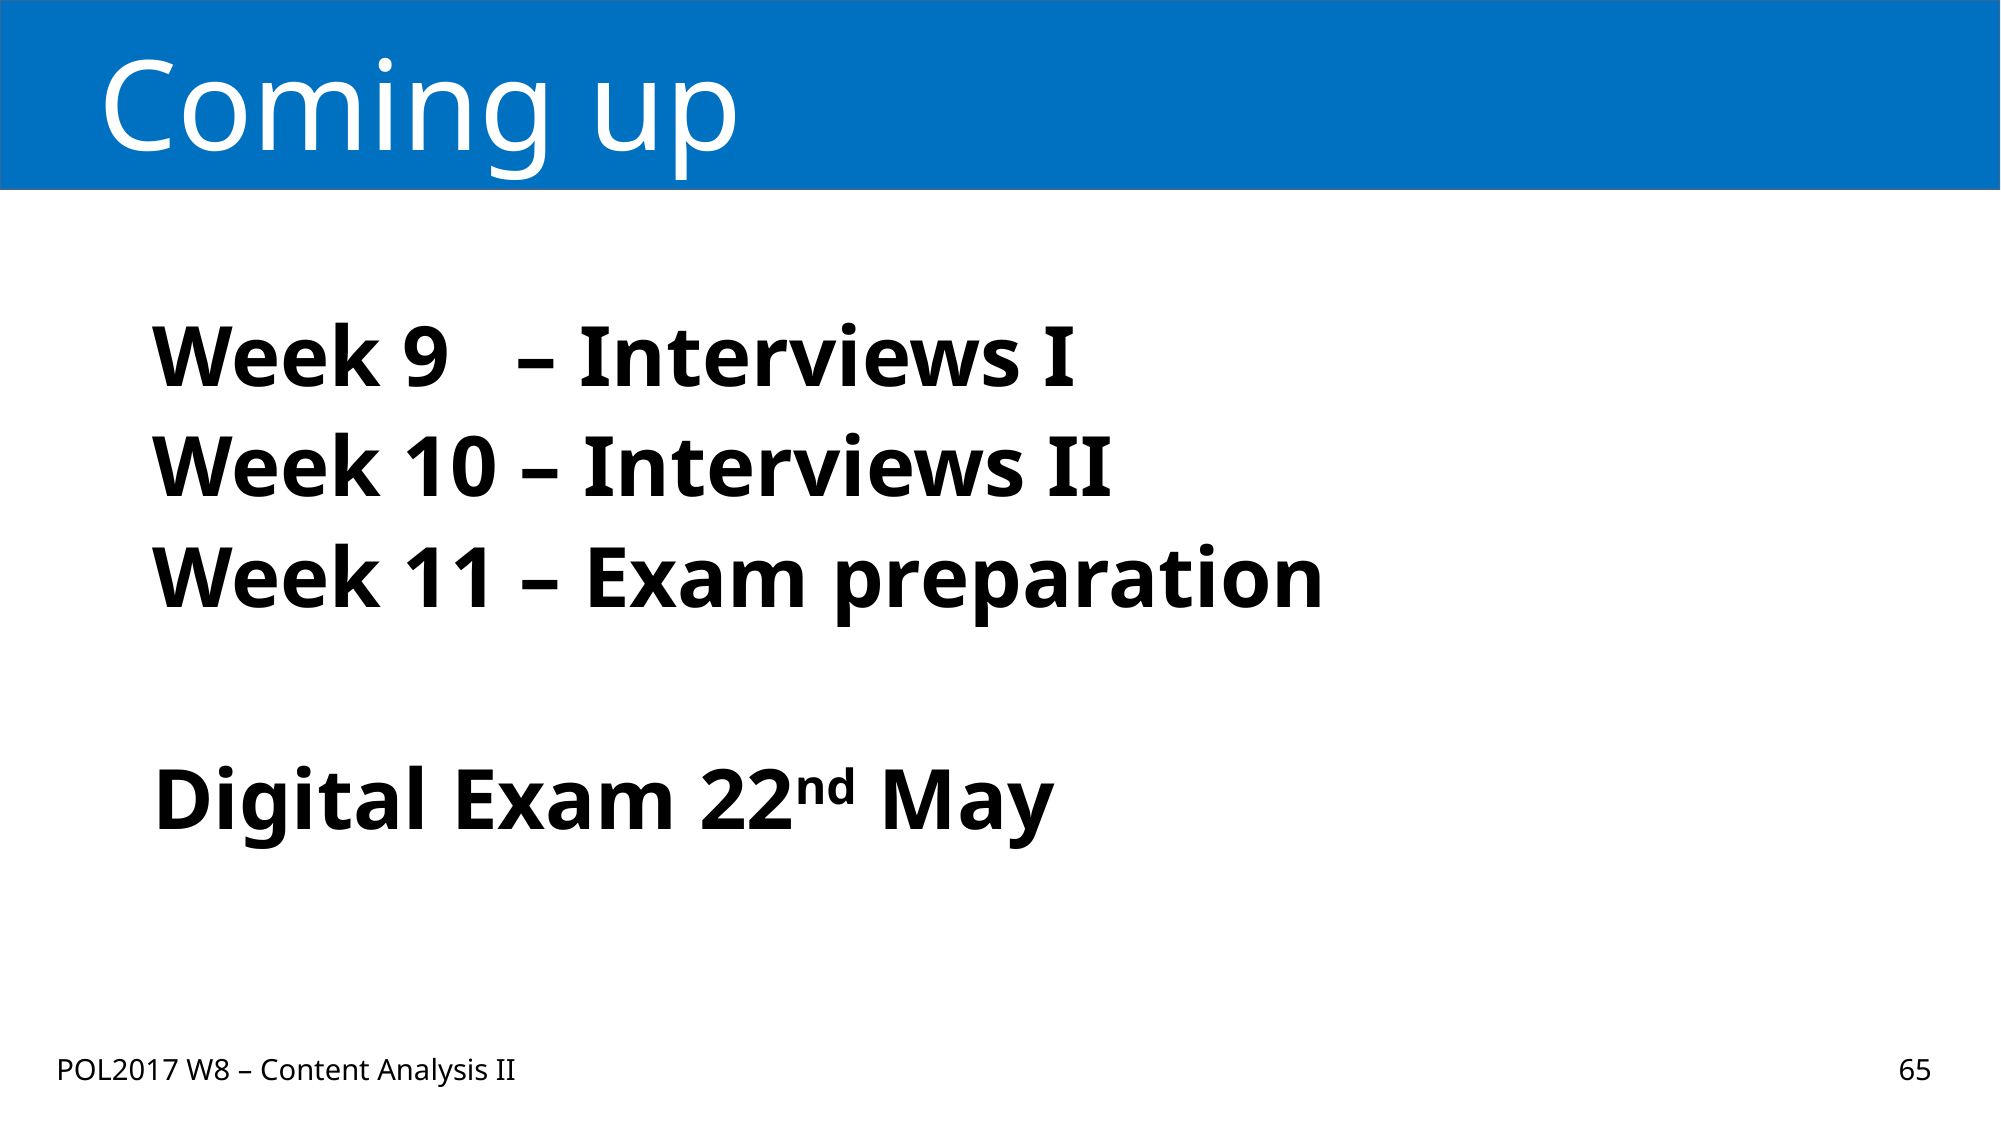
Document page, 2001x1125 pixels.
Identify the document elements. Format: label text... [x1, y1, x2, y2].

list Week 9 – Interviews I Week 10 – Interviews II Week 11 – Exam preparation Digital Exam 22nd May [137, 306, 1863, 1021]
footer POL2017 W8 – Content Analysis II [41, 1043, 675, 1104]
slide_number 65 [1524, 1043, 1947, 1104]
title Coming up [83, 15, 2000, 205]
